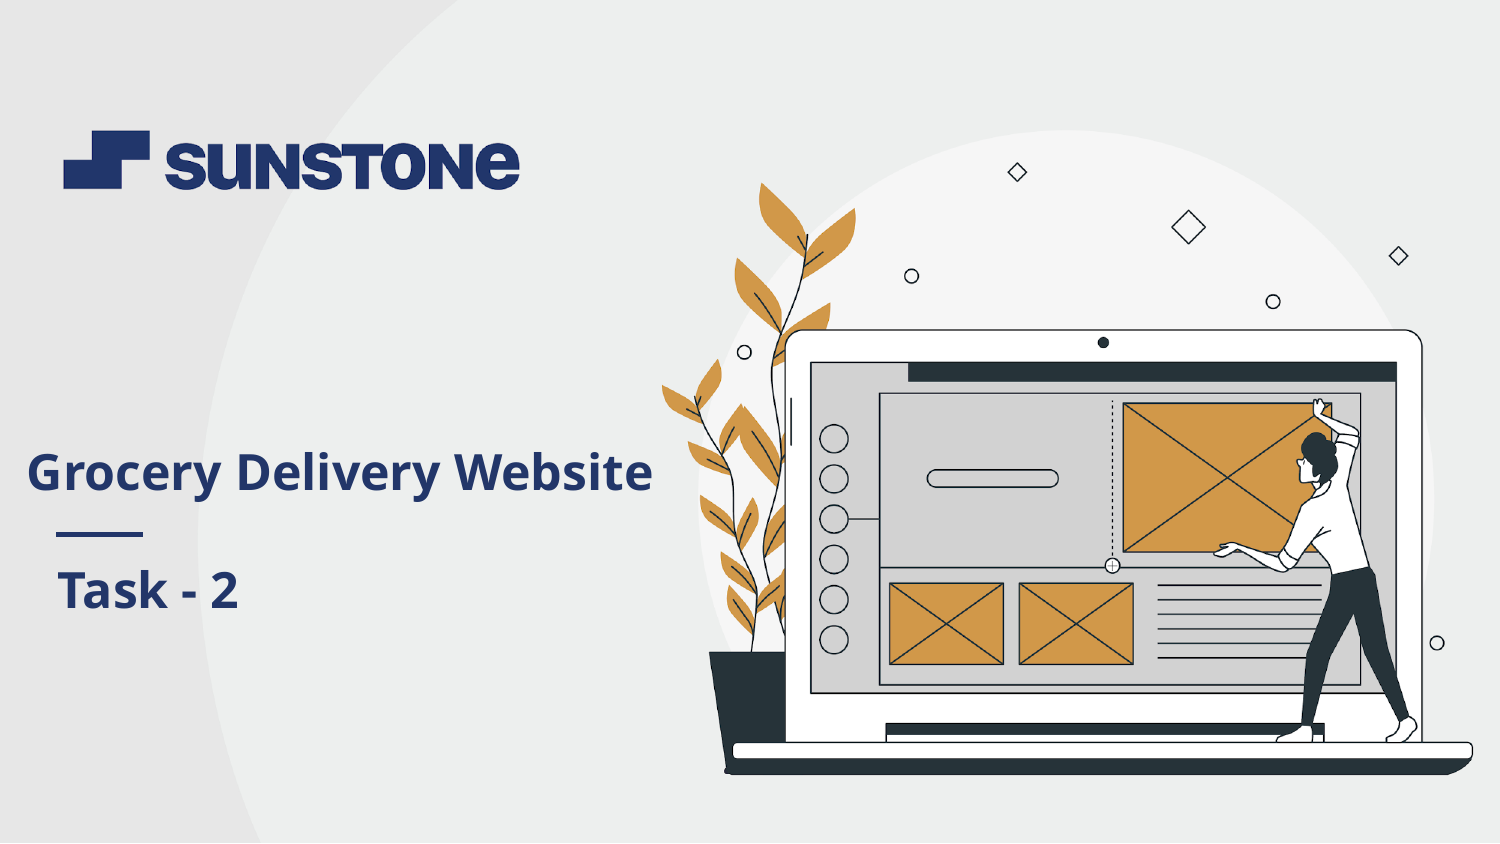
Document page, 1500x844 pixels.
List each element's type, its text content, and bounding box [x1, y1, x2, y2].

list Grocery Delivery Website [11, 433, 682, 506]
list Task - 2 [42, 551, 649, 624]
picture [0, 0, 1500, 843]
